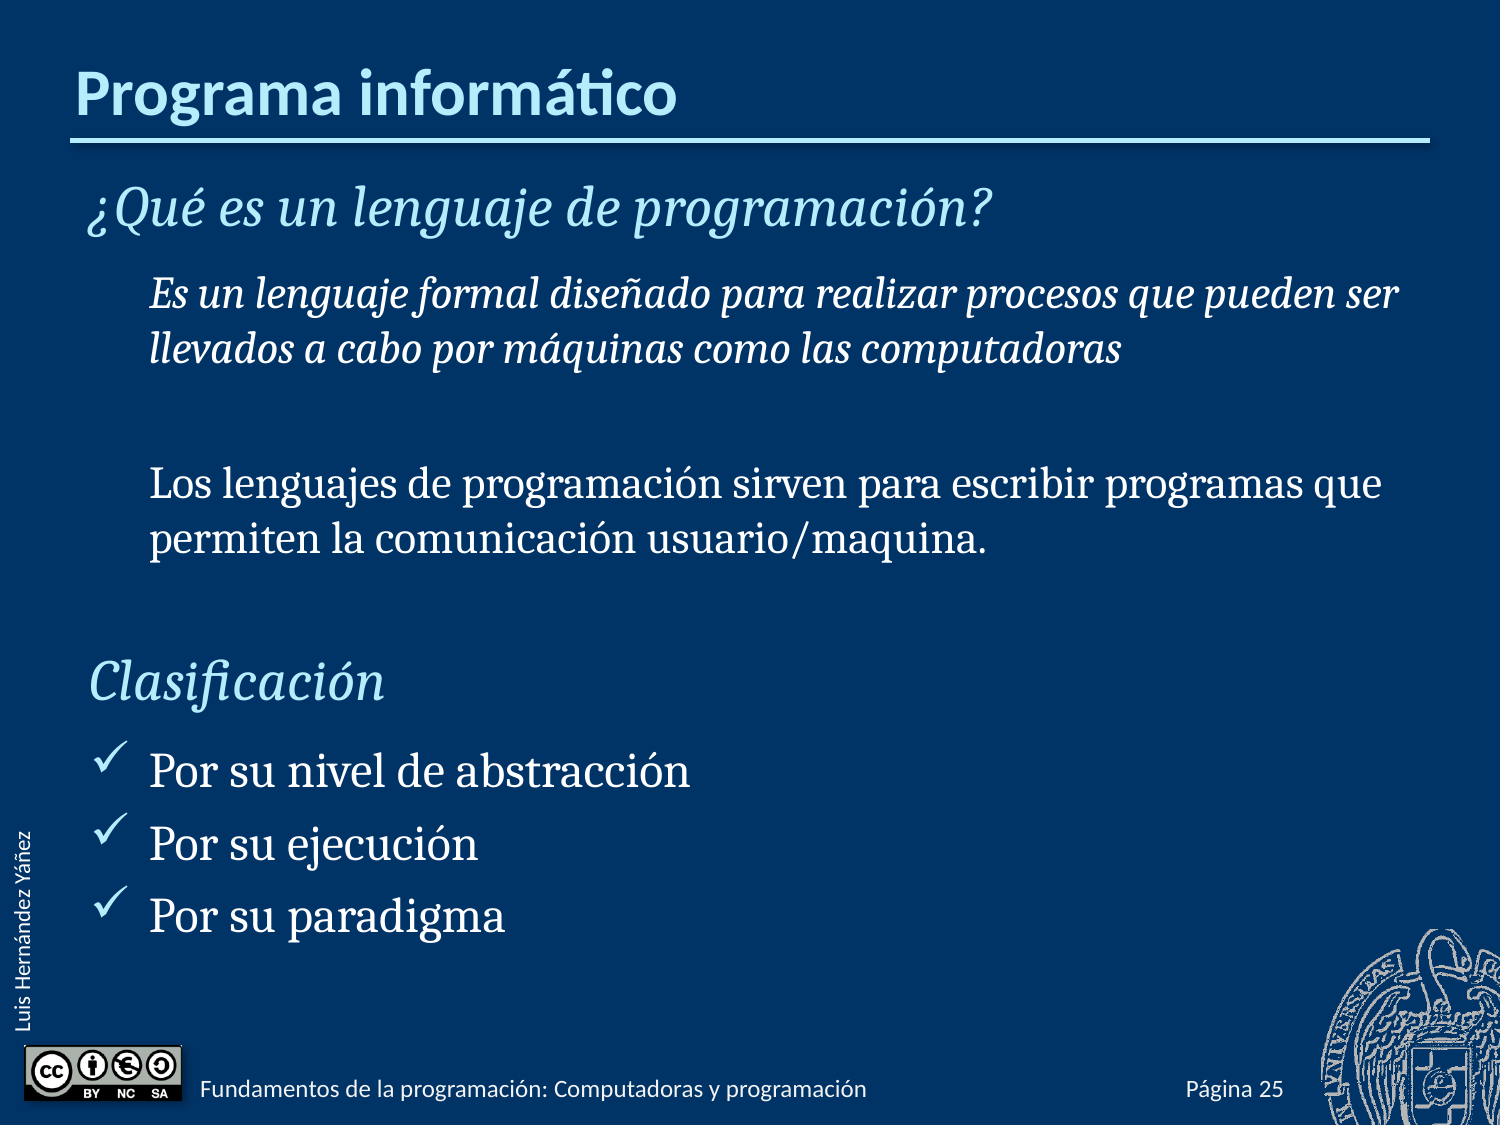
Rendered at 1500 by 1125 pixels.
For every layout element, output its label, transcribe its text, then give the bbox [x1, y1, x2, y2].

picture [1321, 929, 1500, 1125]
slide_number Página 25 [1136, 1042, 1285, 1103]
footer Fundamentos de la programación: Computadoras y programación [200, 1042, 1114, 1103]
title Programa informático [75, 46, 1425, 129]
list ¿Qué es un lenguaje de programación? Es un lenguaje formal diseñado para realizar procesos que pueden ser llevados a cabo por máquinas como las computadoras Los lenguajes de programación sirven para escribir programas que permiten la comunicación usuario/maquina. Clasificación Por su nivel de abstracción Por su ejecución Por su paradigma [75, 160, 1425, 1000]
picture [24, 1045, 182, 1101]
